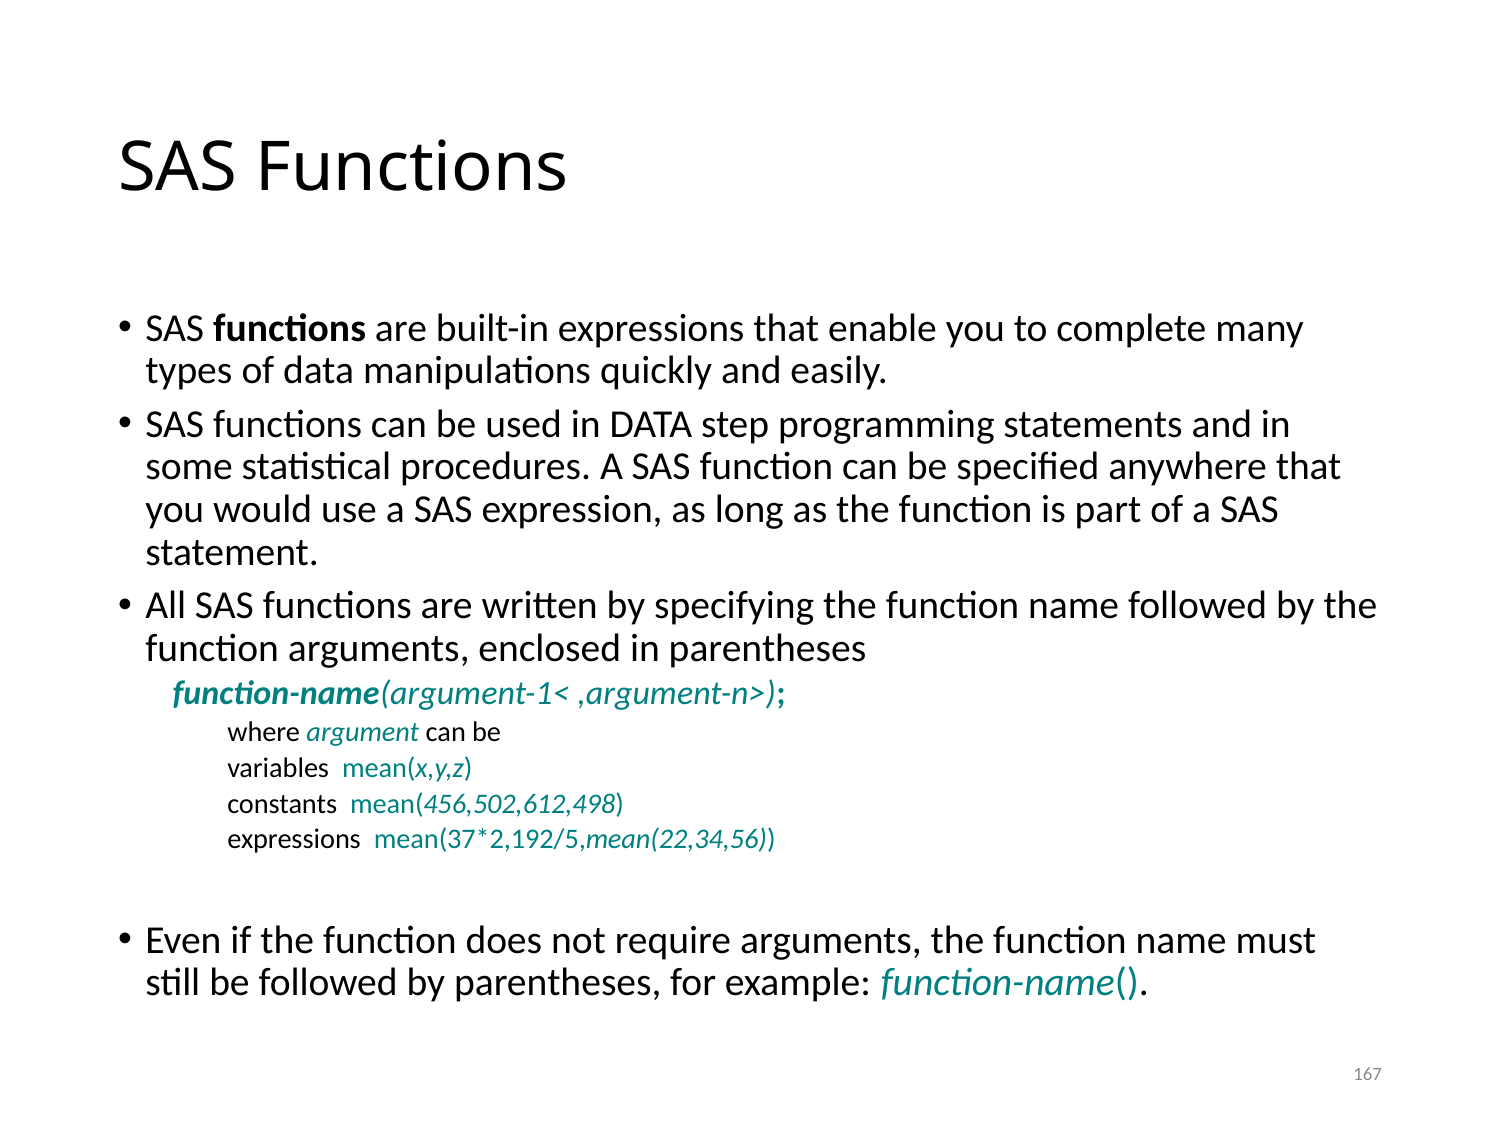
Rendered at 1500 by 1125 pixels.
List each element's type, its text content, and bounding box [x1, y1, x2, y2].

title SAS Functions [103, 59, 1397, 278]
list SAS functions are built-in expressions that enable you to complete many types of data manipulations quickly and easily. SAS functions can be used in DATA step programming statements and in some statistical procedures. A SAS function can be specified anywhere that you would use a SAS expression, as long as the function is part of a SAS statement. All SAS functions are written by specifying the function name followed by the function arguments, enclosed in parentheses function-name(argument-1< ,argument-n>); where argument can be variables mean(x,y,z) constants mean(456,502,612,498) expressions mean(37*2,192/5,mean(22,34,56)) Even if the function does not require arguments, the function name must still be followed by parentheses, for example: function-name(). [103, 299, 1397, 1014]
slide_number 167 [1059, 1042, 1397, 1103]
